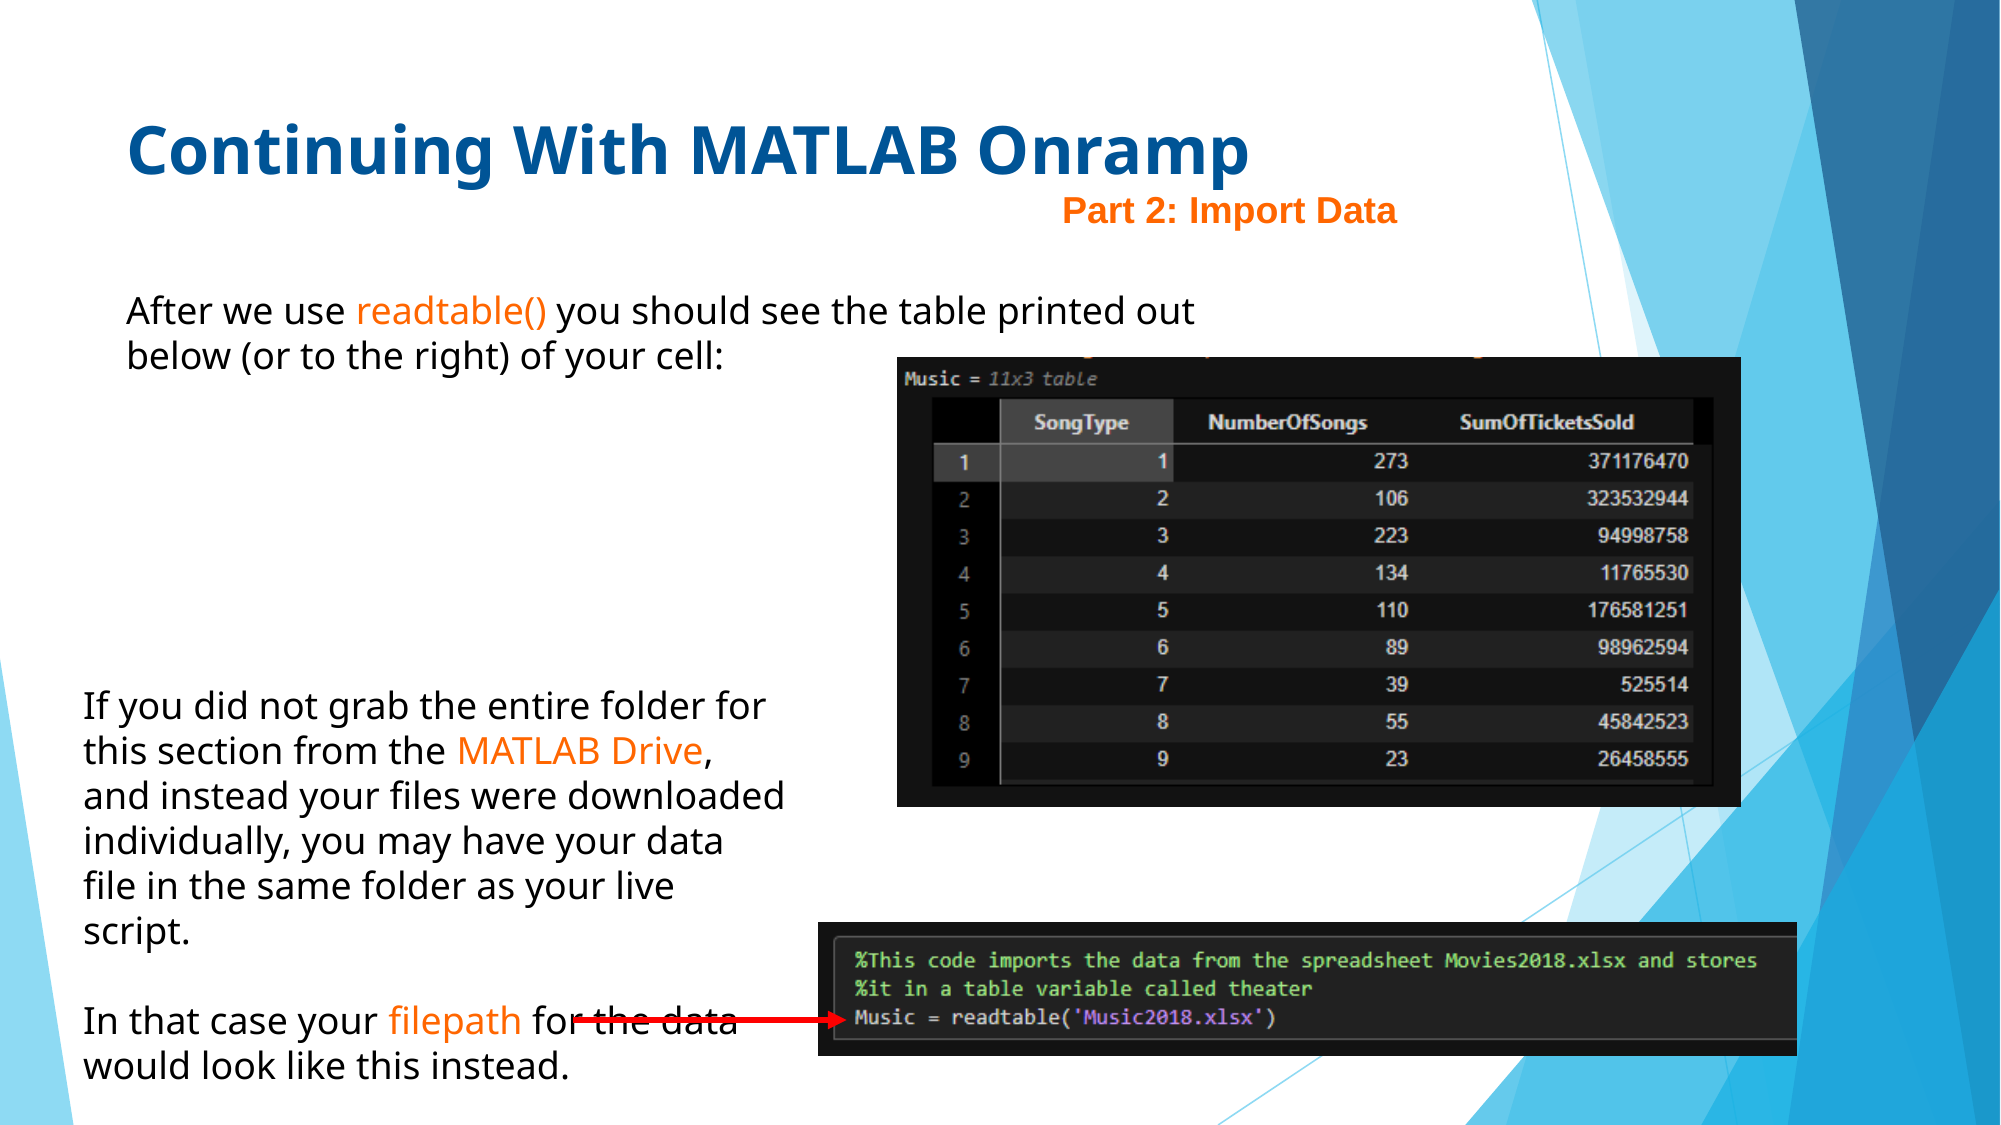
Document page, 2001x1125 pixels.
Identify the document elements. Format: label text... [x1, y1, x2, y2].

title Continuing With MATLAB Onramp [111, 99, 1552, 317]
list Part 2: Import Data [1016, 178, 1443, 239]
text_box After we use readtable() you should see the table printed out below (or to the right) of your cell: [111, 279, 1222, 385]
picture [897, 357, 1741, 807]
text_box If you did not grab the entire folder for this section from the MATLAB Drive, and instead your files were downloaded individually, you may have your data file in the same folder as your live script. In that case your filepath for the data would look like this instead. [68, 674, 803, 1095]
picture [818, 922, 1797, 1056]
